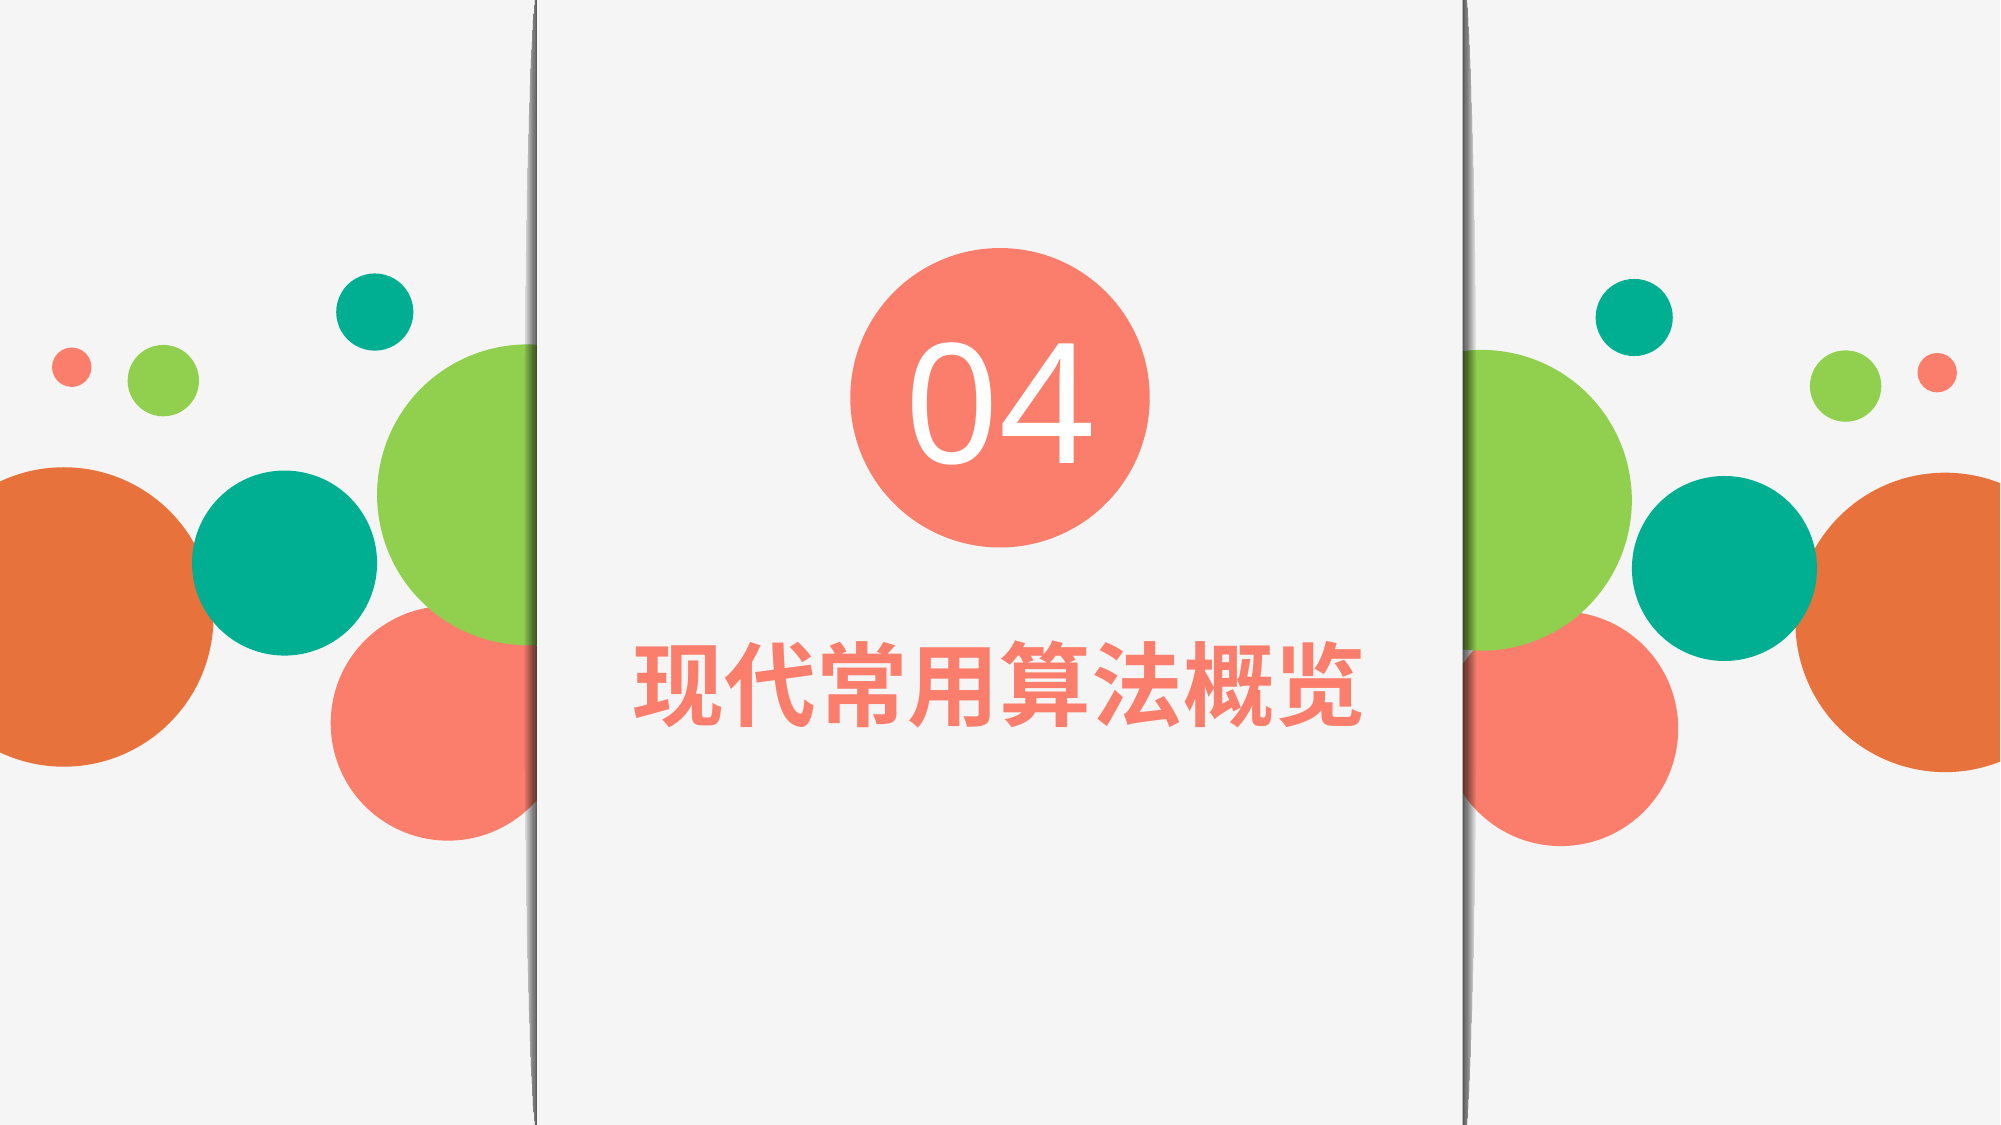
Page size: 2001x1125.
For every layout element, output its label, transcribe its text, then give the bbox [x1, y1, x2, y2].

text_box 现代常用算法概览 [531, 620, 1469, 745]
text_box [895, 246, 1105, 289]
text_box [893, 504, 1107, 549]
text_box [849, 295, 889, 500]
text_box [1111, 295, 1151, 500]
text_box 04 [889, 289, 1111, 504]
